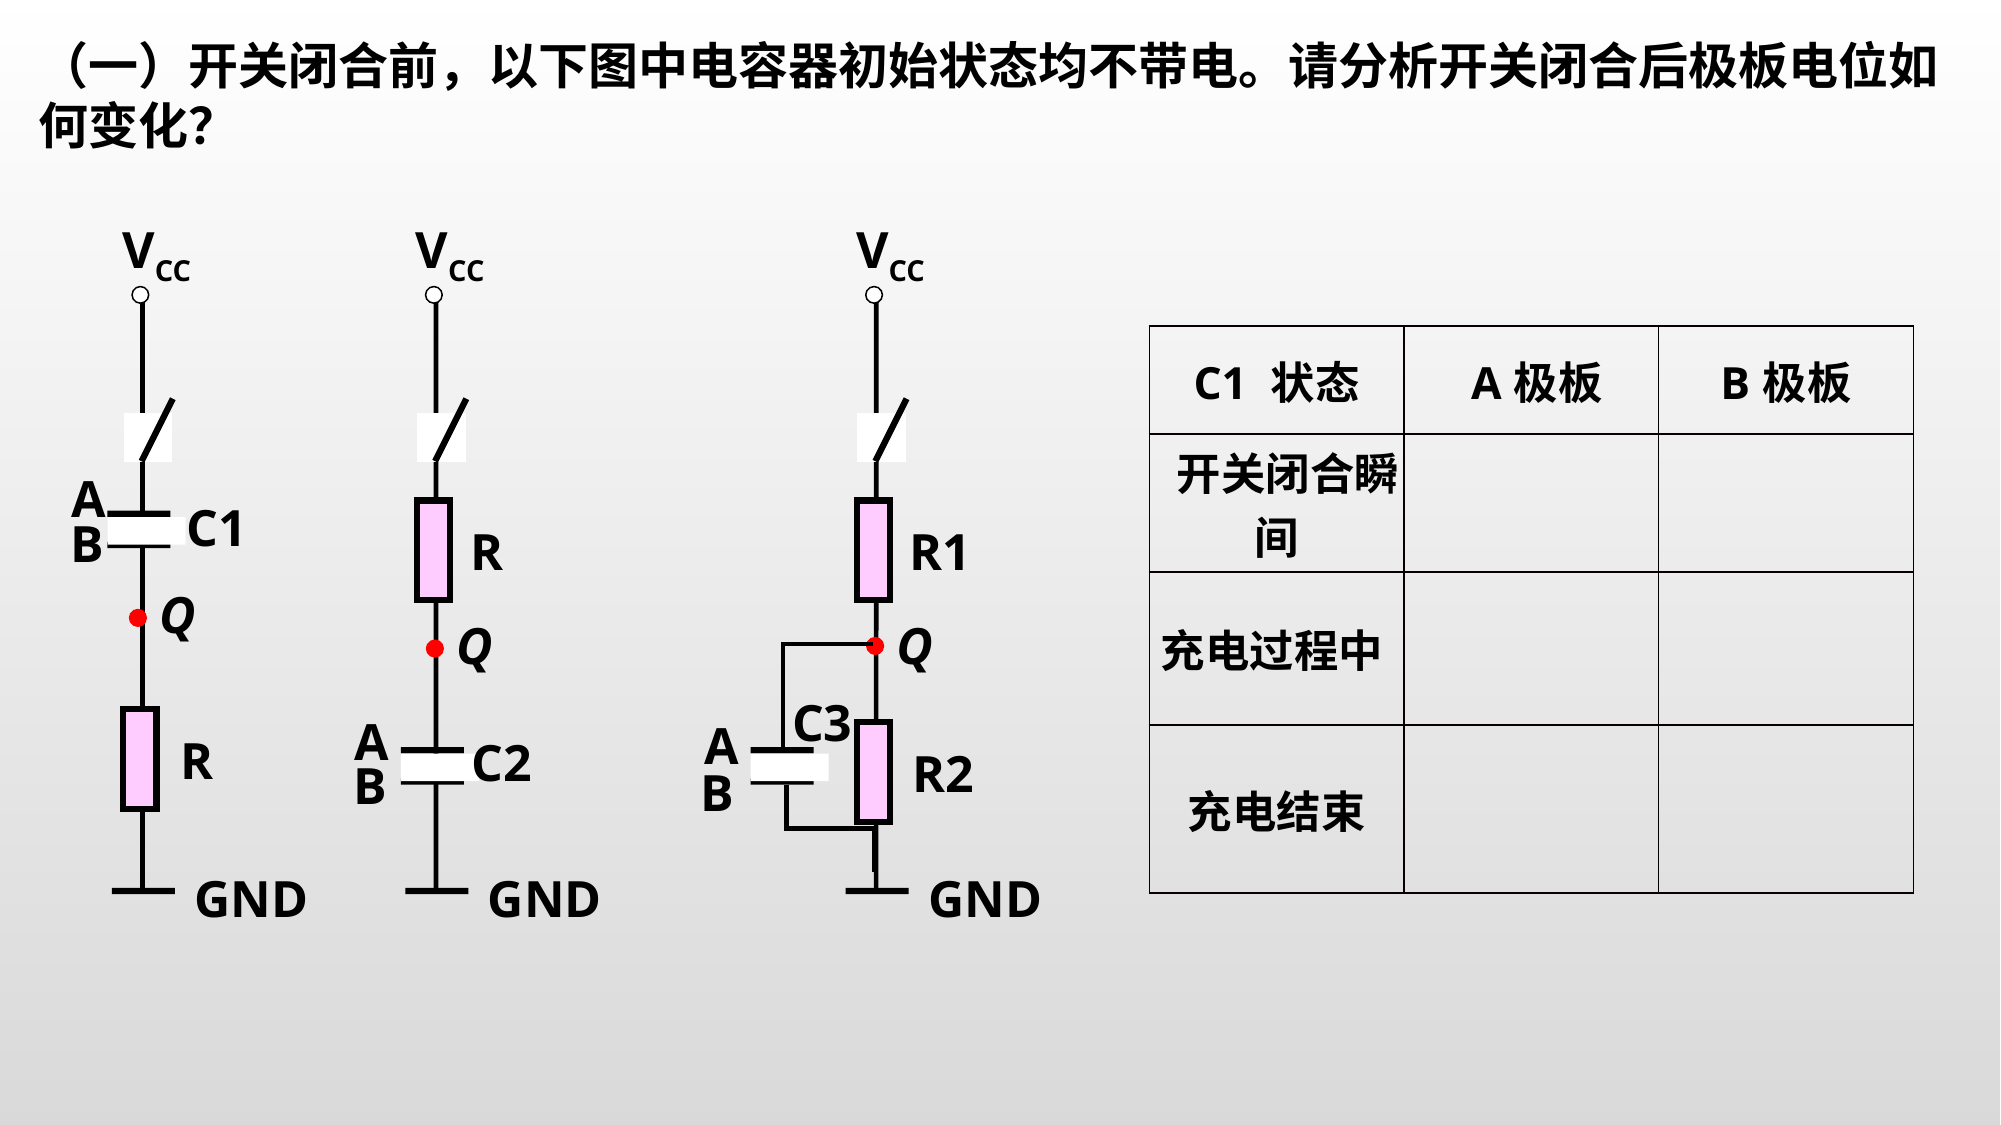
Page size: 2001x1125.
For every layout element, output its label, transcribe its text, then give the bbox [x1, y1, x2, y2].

table_header B极板 [1659, 327, 1913, 433]
table_cell [1405, 435, 1658, 571]
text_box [54, 211, 327, 936]
table_header A极板 [1405, 327, 1658, 433]
table_cell 充电过程中 [1150, 573, 1403, 724]
table_cell [1405, 573, 1658, 724]
text_box （一）开关闭合前，以下图中电容器初始状态均不带电。请分析开关闭合后极板电位如何变化？ [23, 26, 1969, 162]
table_cell [1659, 573, 1913, 724]
table_cell [1405, 726, 1658, 892]
table_cell [1659, 726, 1913, 892]
table_cell 开关闭合瞬间 [1150, 435, 1403, 571]
table_cell 充电结束 [1150, 726, 1403, 892]
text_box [684, 211, 1061, 936]
table_cell [1659, 435, 1913, 571]
table_header C1 状态 [1150, 327, 1403, 433]
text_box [338, 211, 621, 936]
